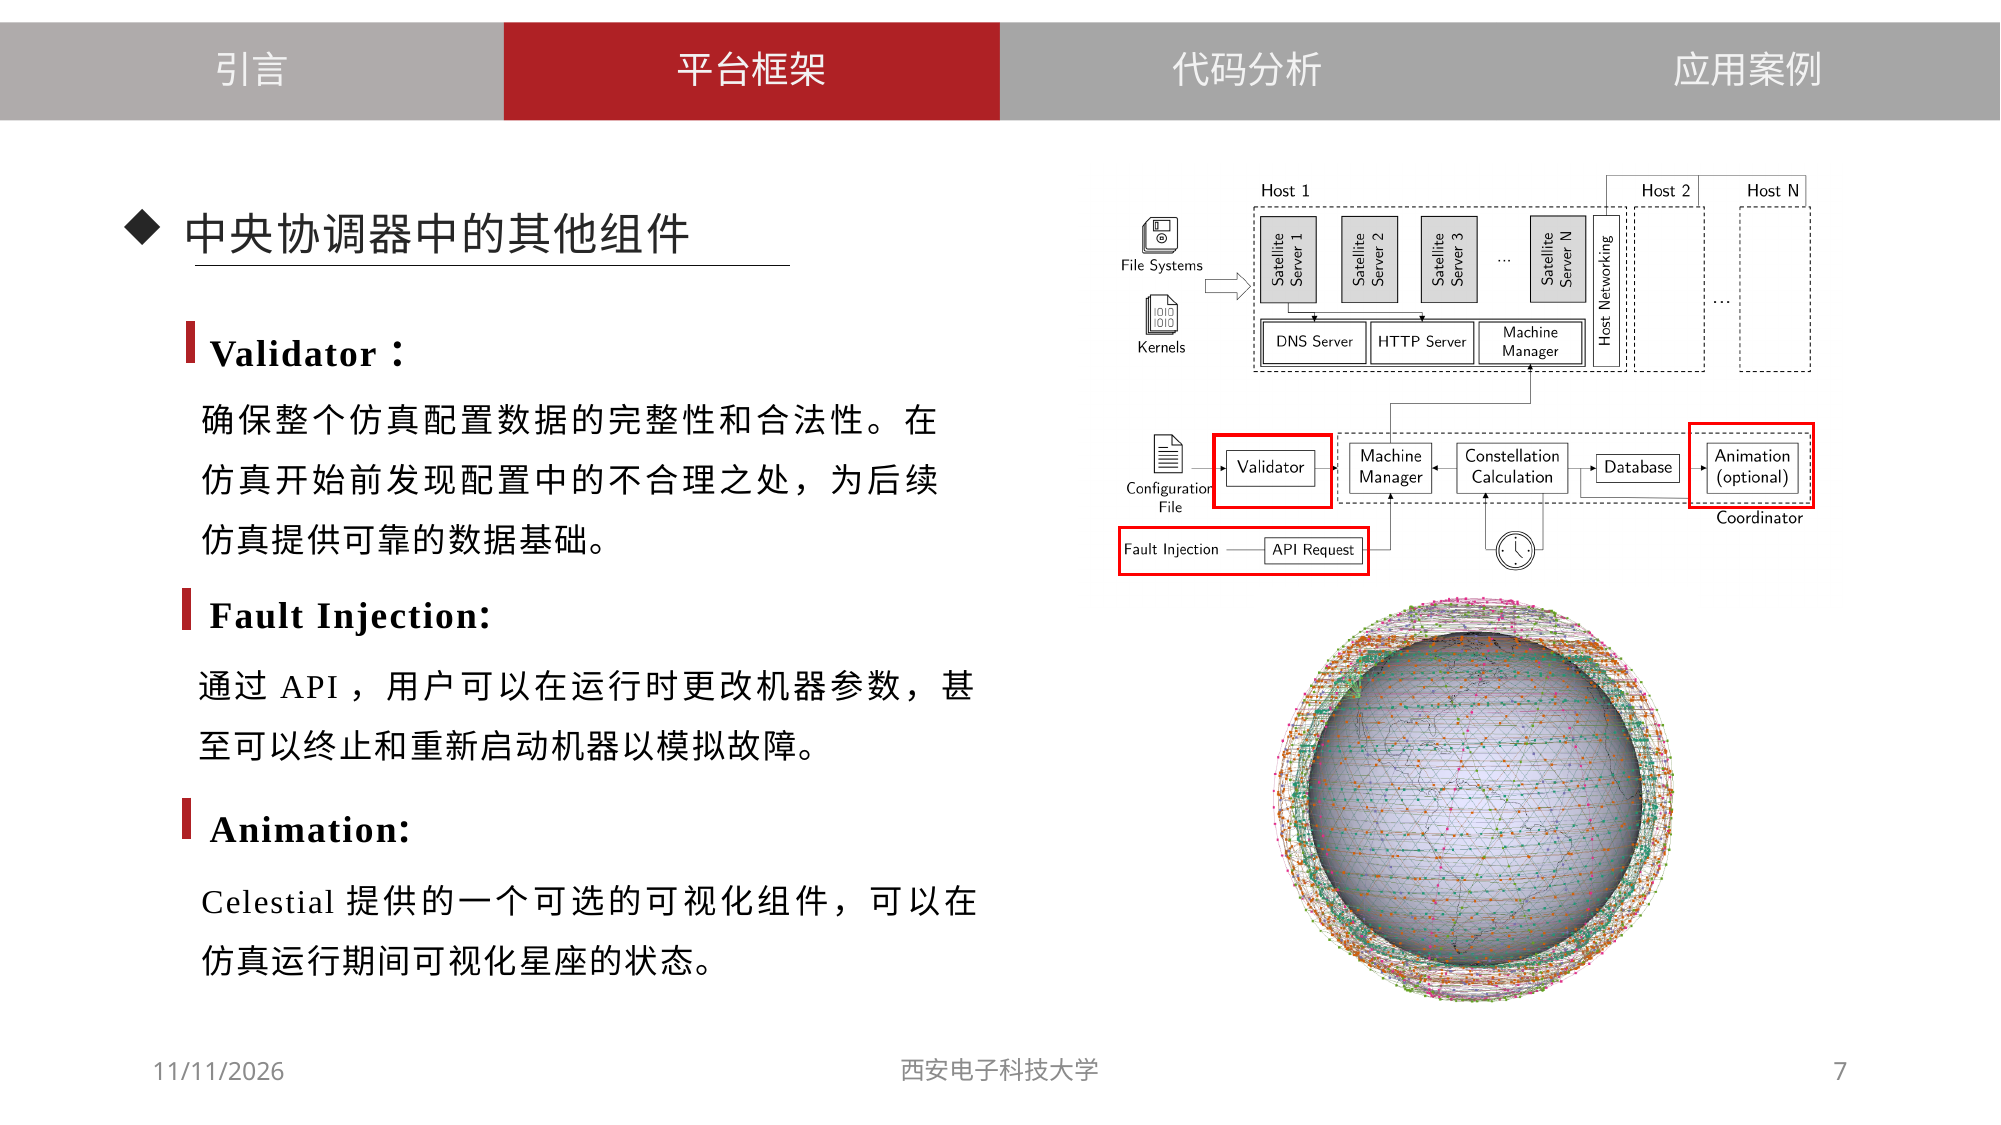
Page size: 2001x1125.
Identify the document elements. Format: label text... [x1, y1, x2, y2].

list 平台框架 [503, 22, 999, 121]
list 应用案例 [1497, 22, 2000, 121]
text_box 通过API，用户可以在运行时更改机器参数，甚至可以终止和重新启动机器以模拟故障。 [183, 637, 992, 772]
list 代码分析 [999, 22, 1497, 121]
footer 西安电子科技大学 [662, 1042, 1338, 1103]
text_box Celestial提供的一个可选的可视化组件，可以在仿真运行期间可视化星座的状态。 [186, 852, 995, 988]
picture [1078, 163, 1843, 1014]
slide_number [137, 1042, 588, 1103]
text_box Validator： [194, 307, 843, 382]
list 引言 [0, 22, 503, 121]
slide_number 7 [1412, 1042, 1863, 1103]
text_box 确保整个仿真配置数据的完整性和合法性。在仿真开始前发现配置中的不合理之处，为后续仿真提供可靠的数据基础。 [186, 371, 956, 567]
text_box Animation: [194, 784, 718, 852]
text_box Fault Injection: [194, 569, 718, 637]
title 中央协调器中的其他组件 [105, 182, 1028, 268]
